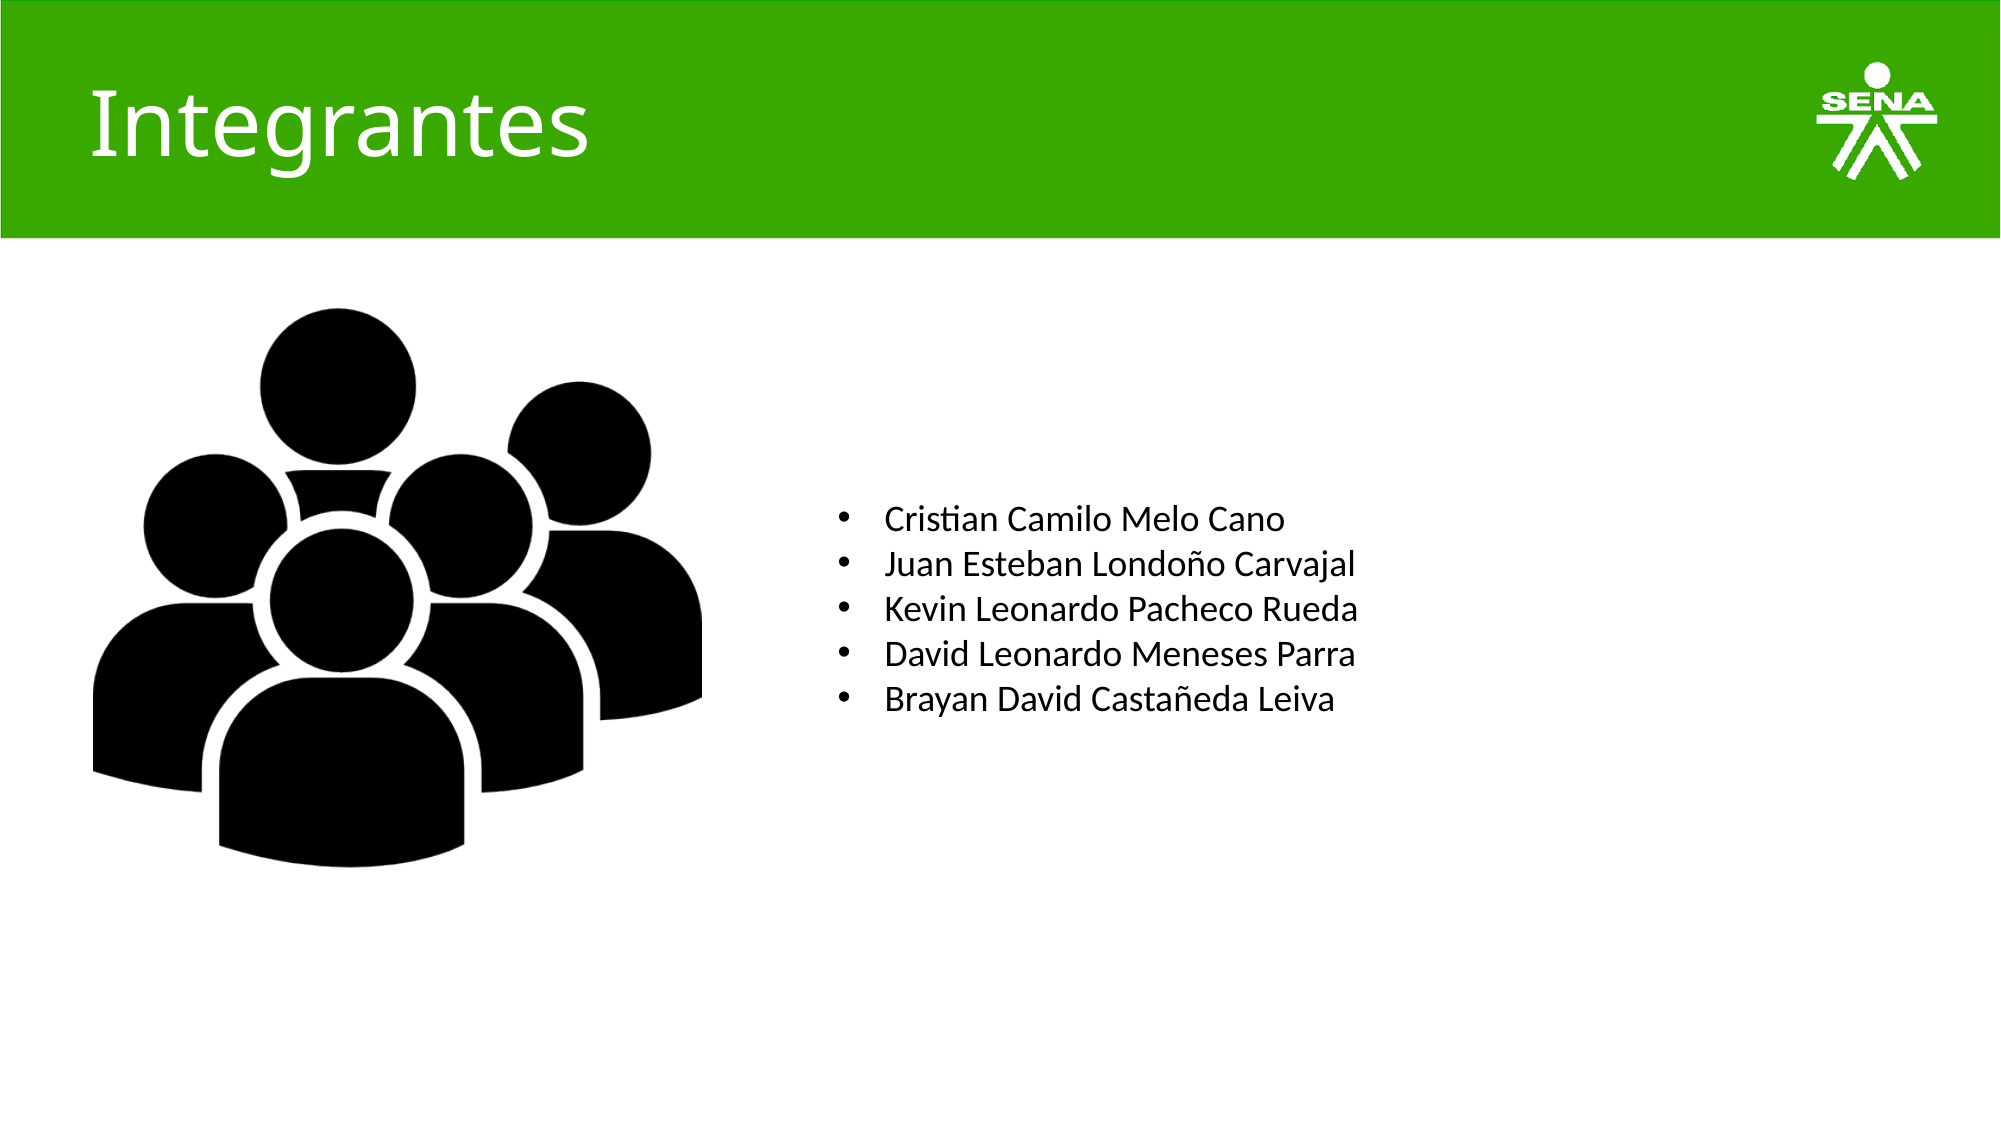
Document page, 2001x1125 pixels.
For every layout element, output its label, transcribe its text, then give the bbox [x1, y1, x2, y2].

text_box Cristian Camilo Melo Cano Juan Esteban Londoño Carvajal Kevin Leonardo Pacheco Rueda David Leonardo Meneses Parra Brayan David Castañeda Leiva [822, 486, 1776, 727]
picture [0, 0, 2001, 1125]
title Integrantes [74, 18, 1800, 236]
